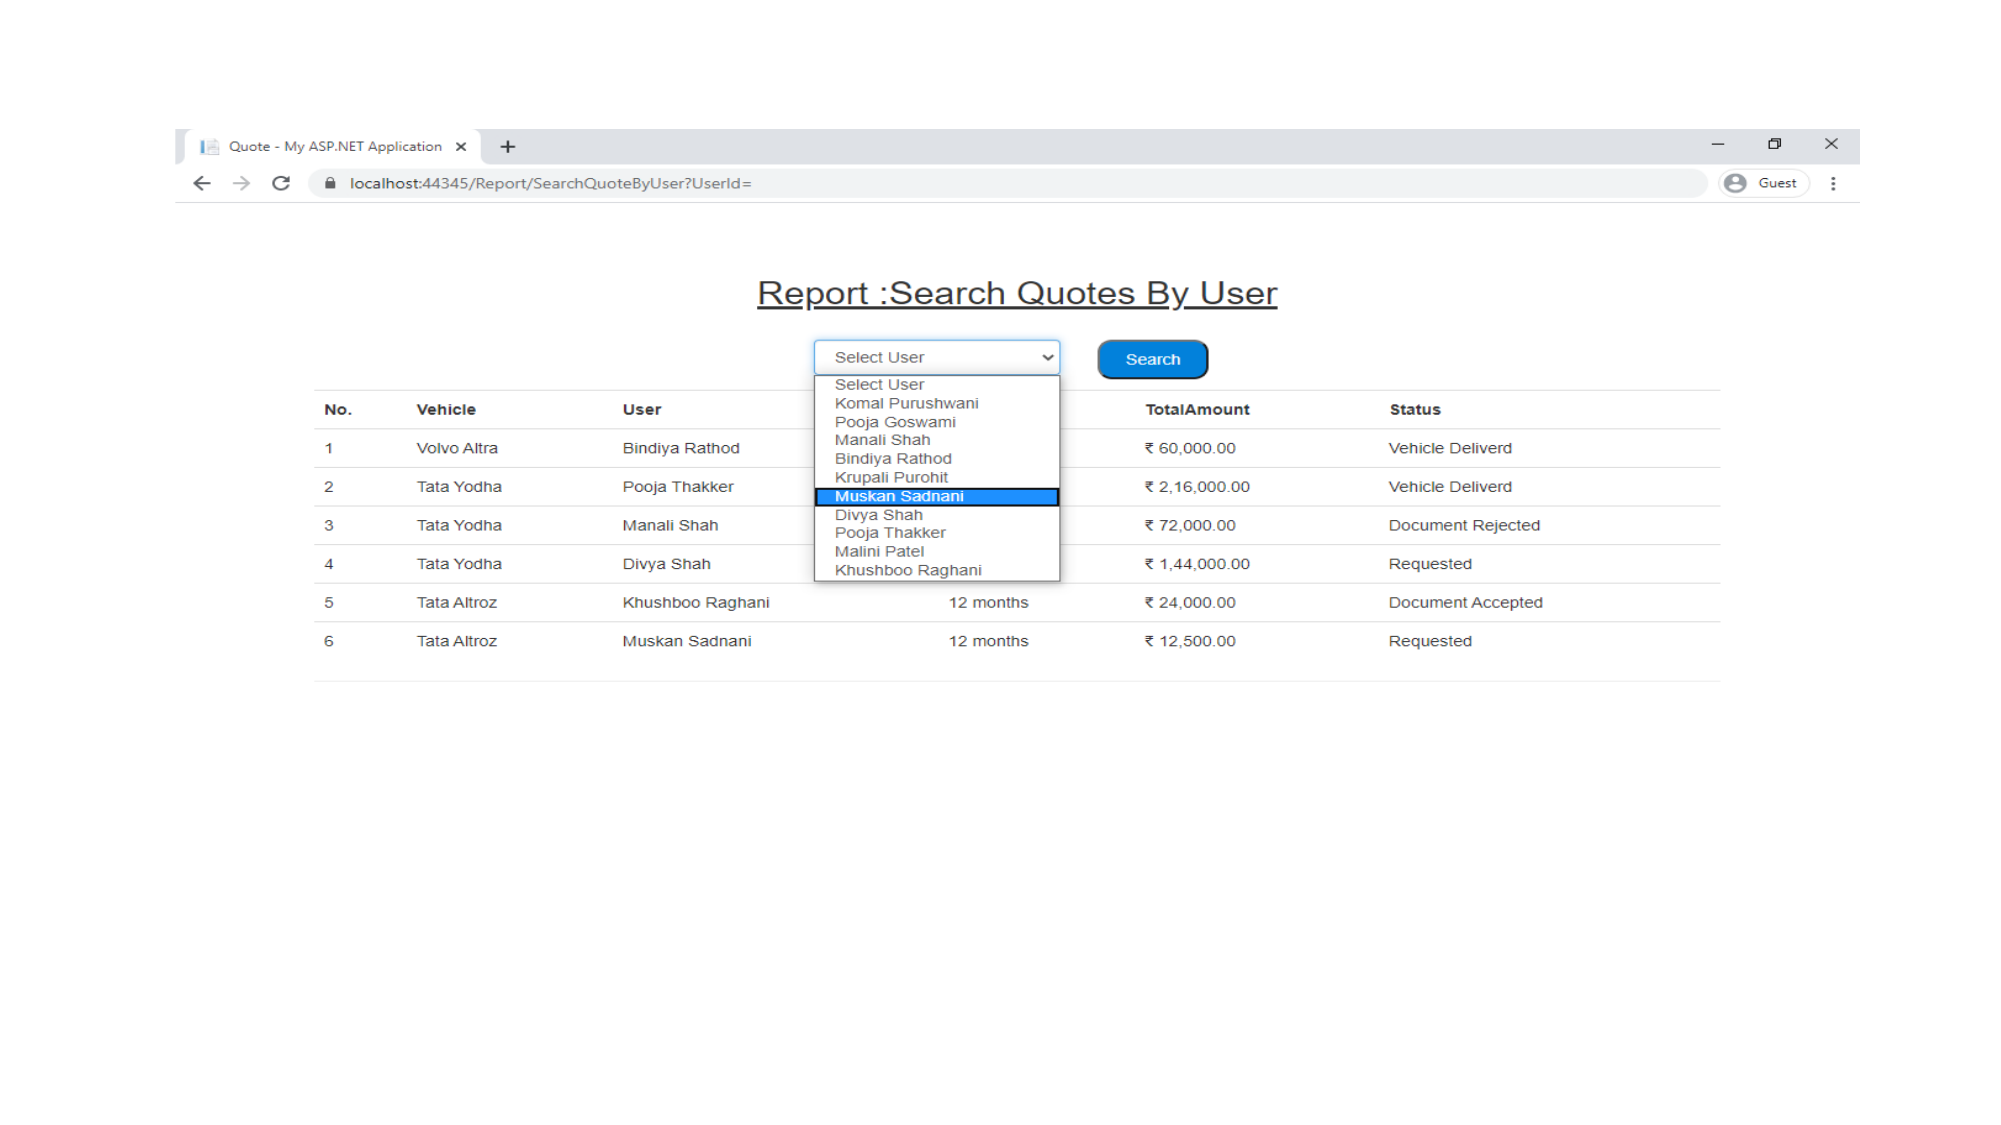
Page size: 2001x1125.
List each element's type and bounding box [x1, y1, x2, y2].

list [175, 128, 1861, 880]
